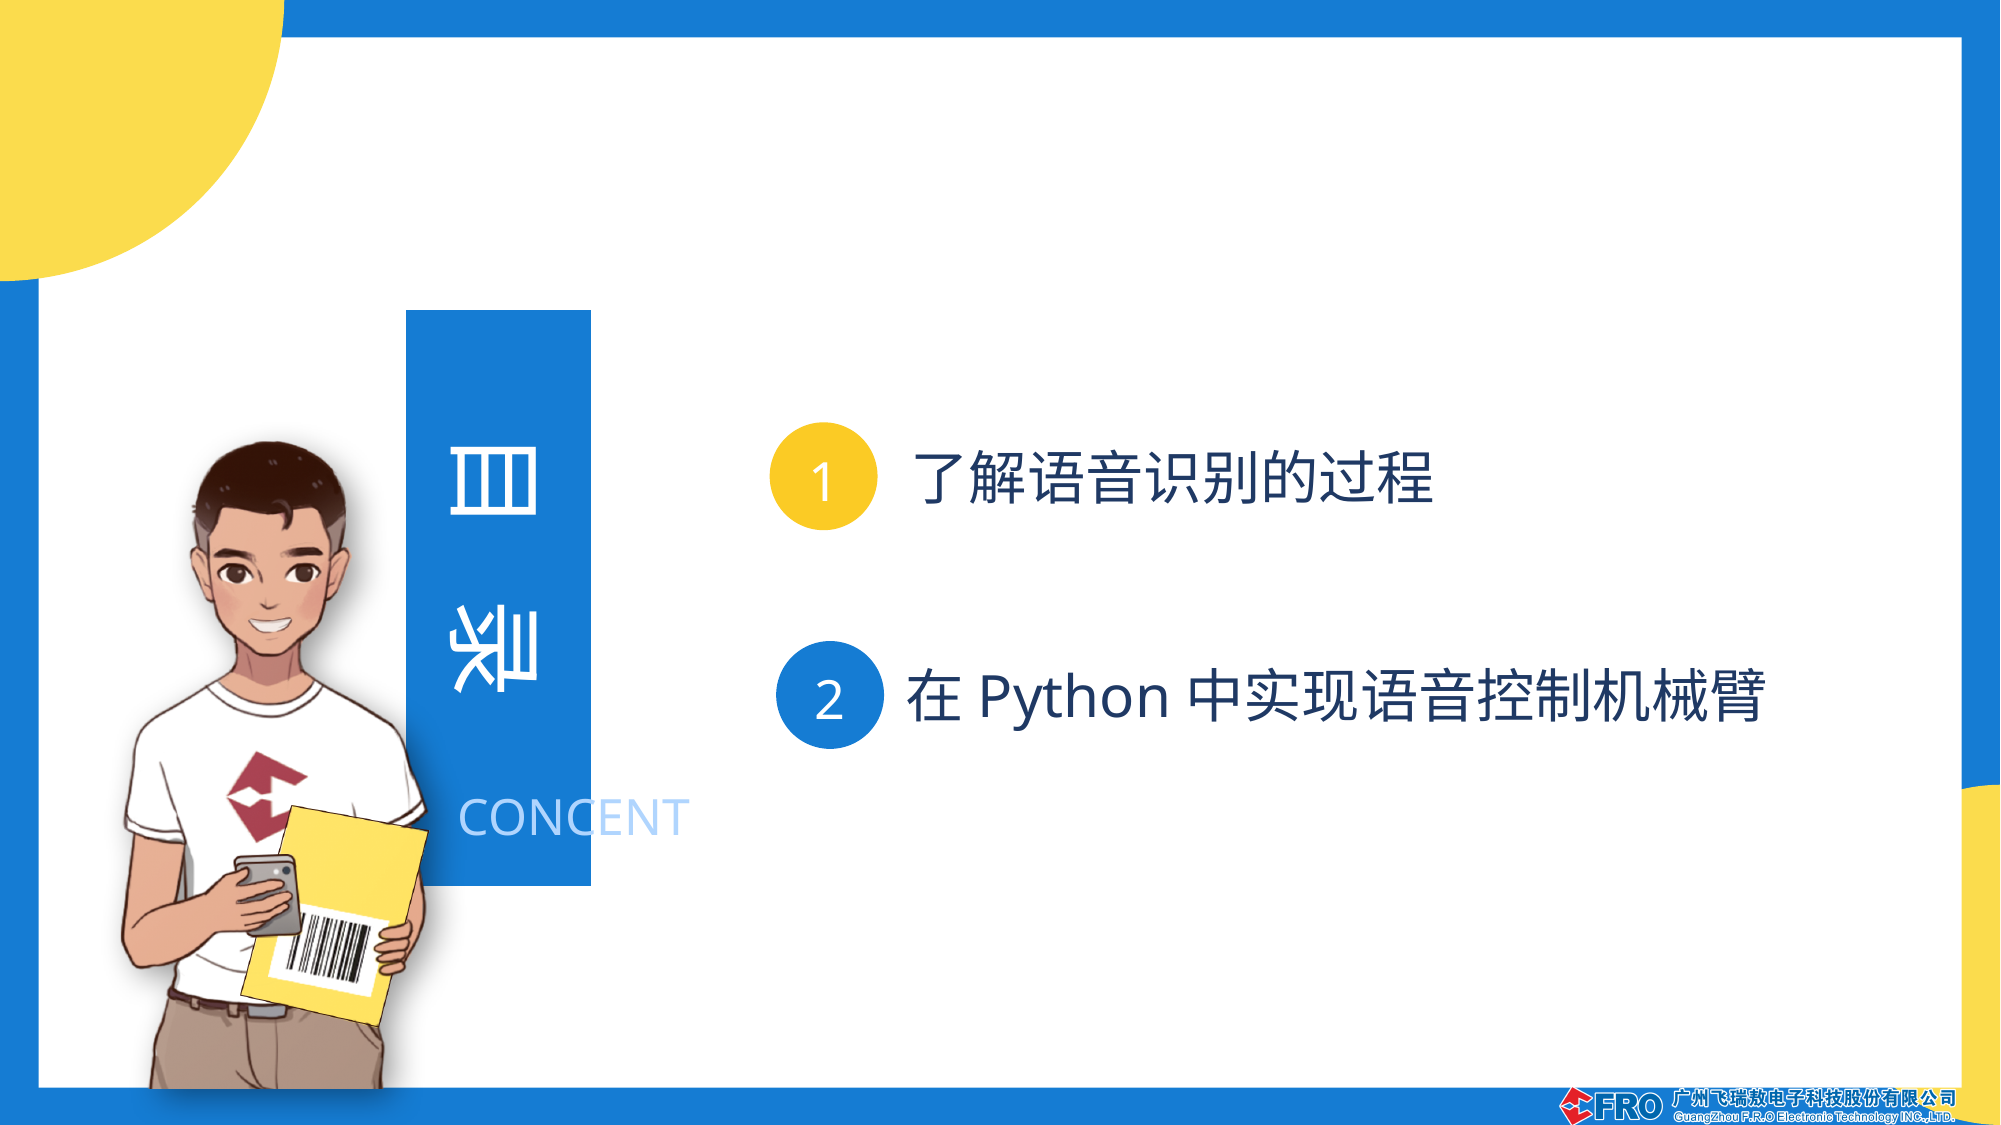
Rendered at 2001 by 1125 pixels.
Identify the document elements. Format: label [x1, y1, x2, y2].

text_box [769, 422, 1451, 531]
picture [104, 439, 440, 1089]
picture [1559, 1087, 1956, 1125]
text_box [776, 641, 1770, 749]
